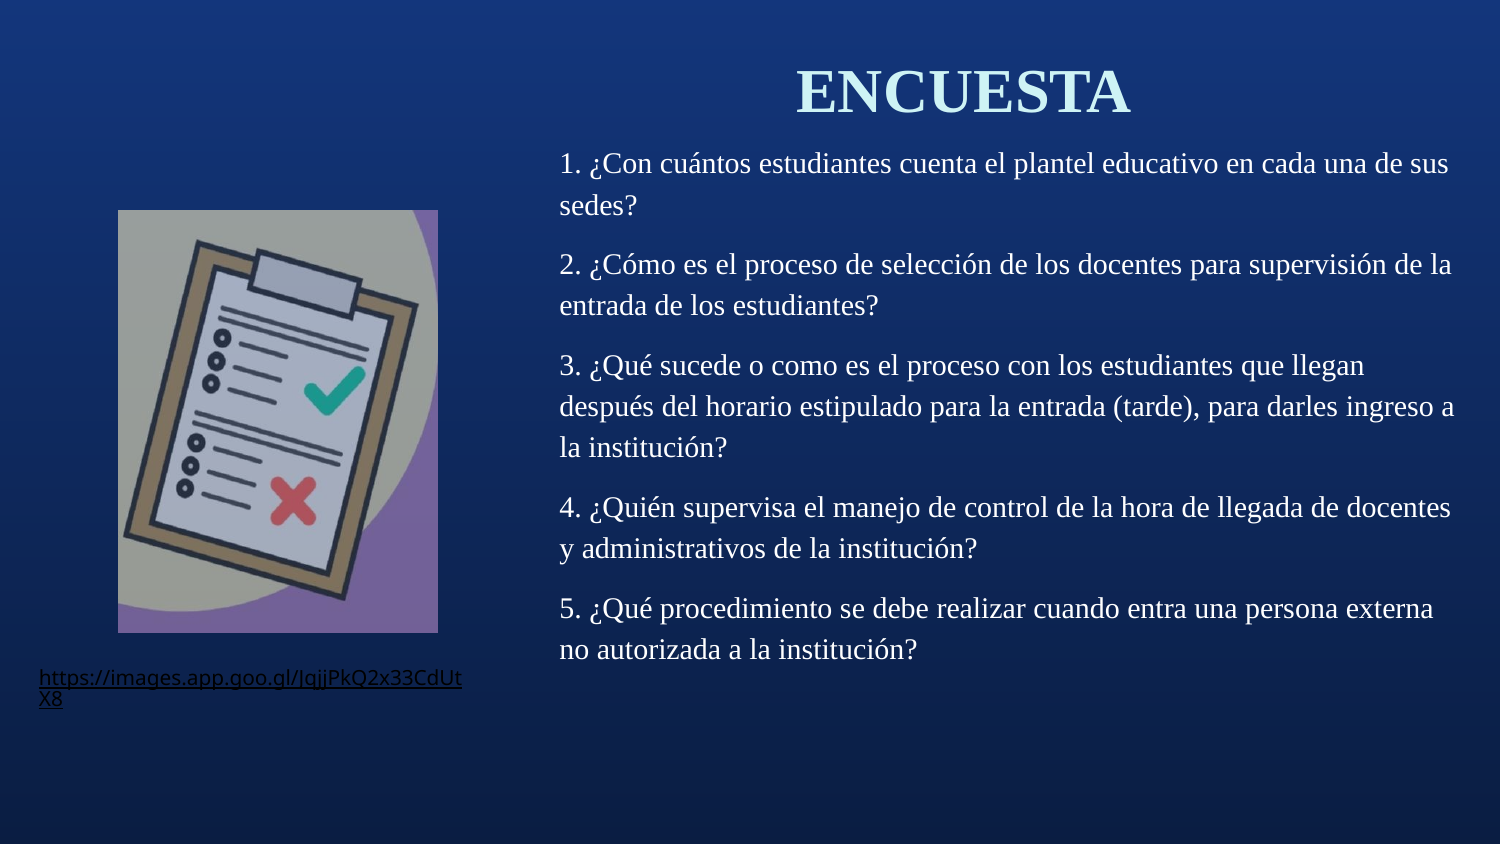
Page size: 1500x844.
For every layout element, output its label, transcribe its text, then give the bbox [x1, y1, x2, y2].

title 1. ¿Con cuántos estudiantes cuenta el plantel educativo en cada una de sus sedes? 2. ¿Cómo es el proceso de selección de los docentes para supervisión de la entrada de los estudiantes? 3. ¿Qué sucede o como es el proceso con los estudiantes que llegan después del horario estipulado para la entrada (tarde), para darles ingreso a la institución? 4. ¿Quién supervisa el manejo de control de la hora de llegada de docentes y administrativos de la institución? 5. ¿Qué procedimiento se debe realizar cuando entra una persona externa no autorizada a la institución? [544, 88, 1479, 688]
subtitle ENCUESTA [685, 34, 1436, 88]
picture [117, 210, 438, 633]
text_box https://images.app.goo.gl/JqjjPkQ2x33CdUtX8 [23, 649, 488, 733]
